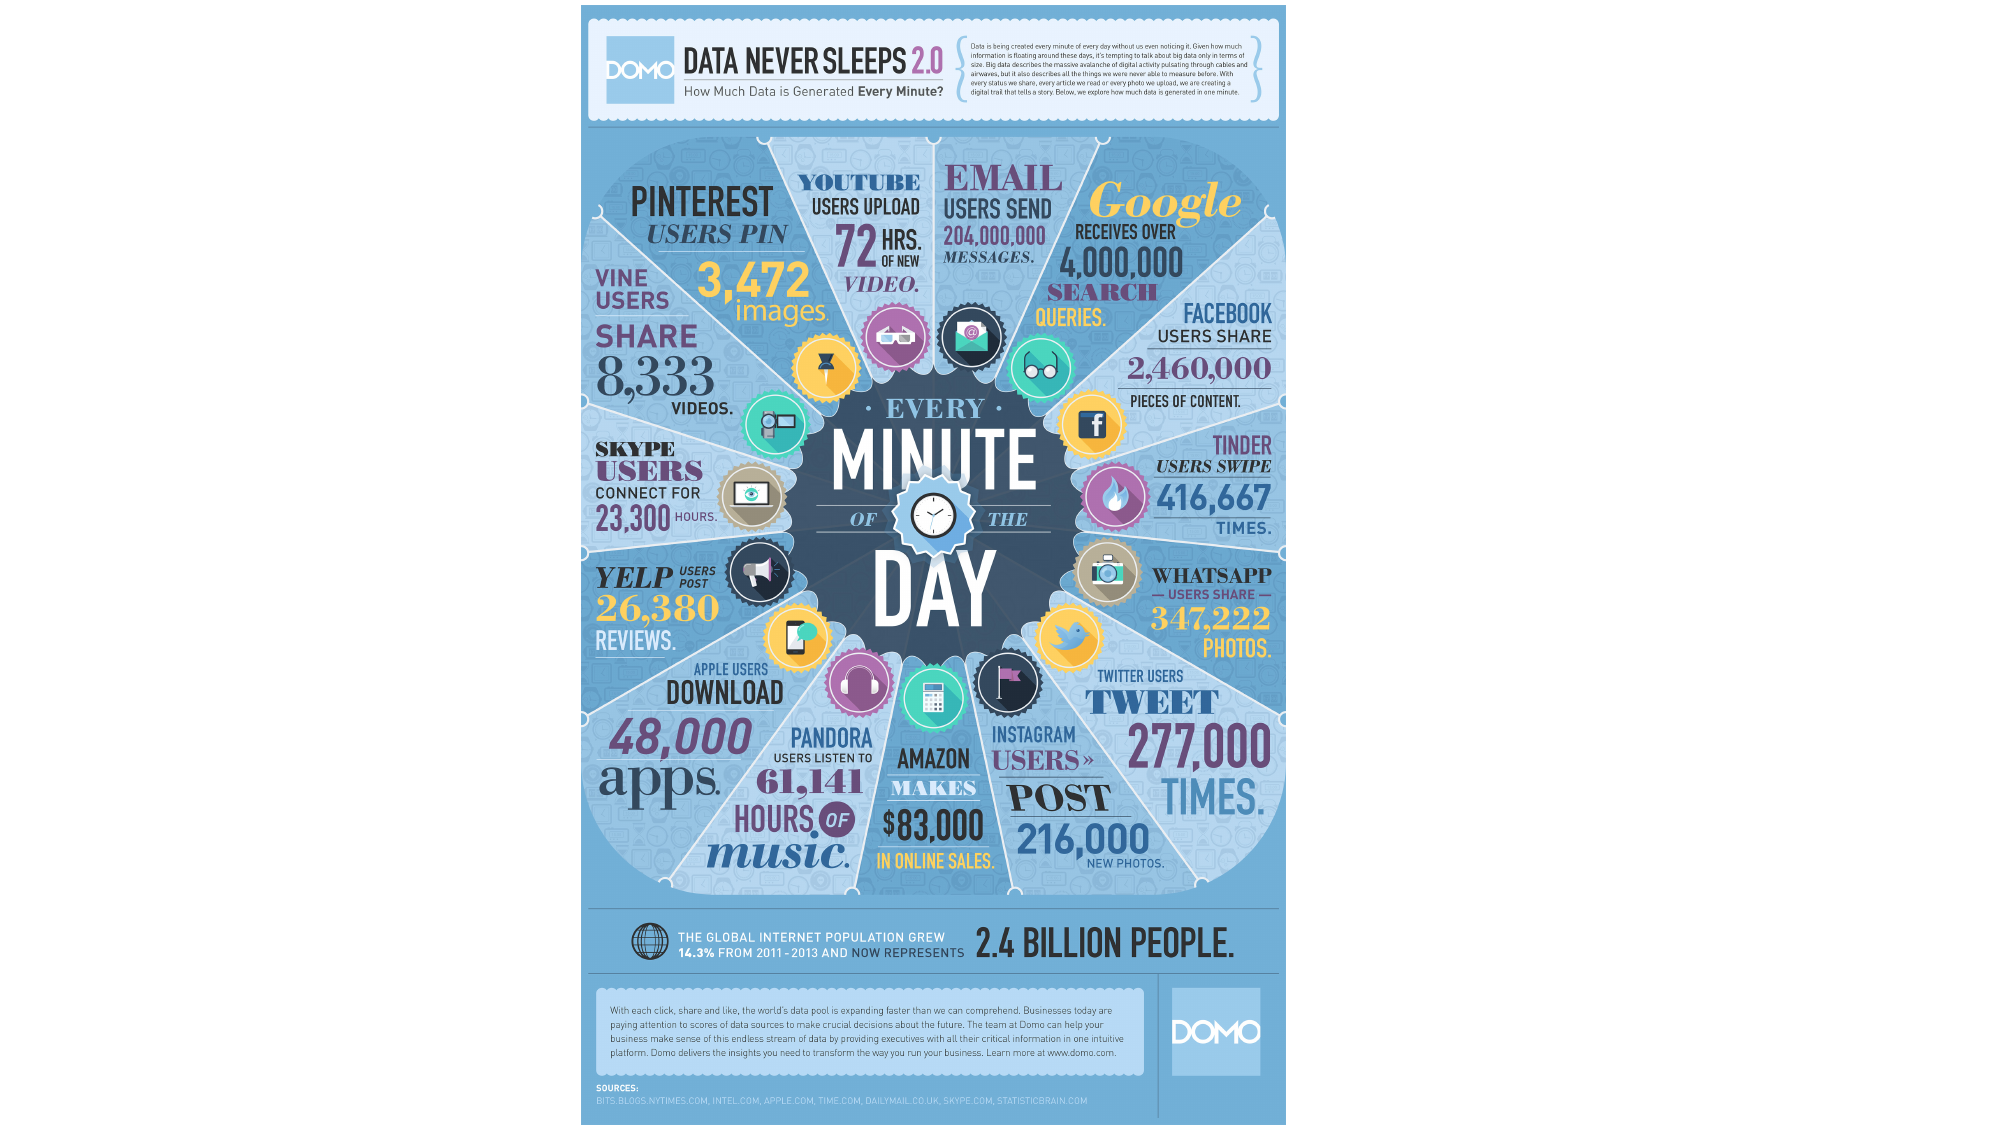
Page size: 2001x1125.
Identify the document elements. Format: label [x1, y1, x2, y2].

list [581, 5, 1286, 1125]
